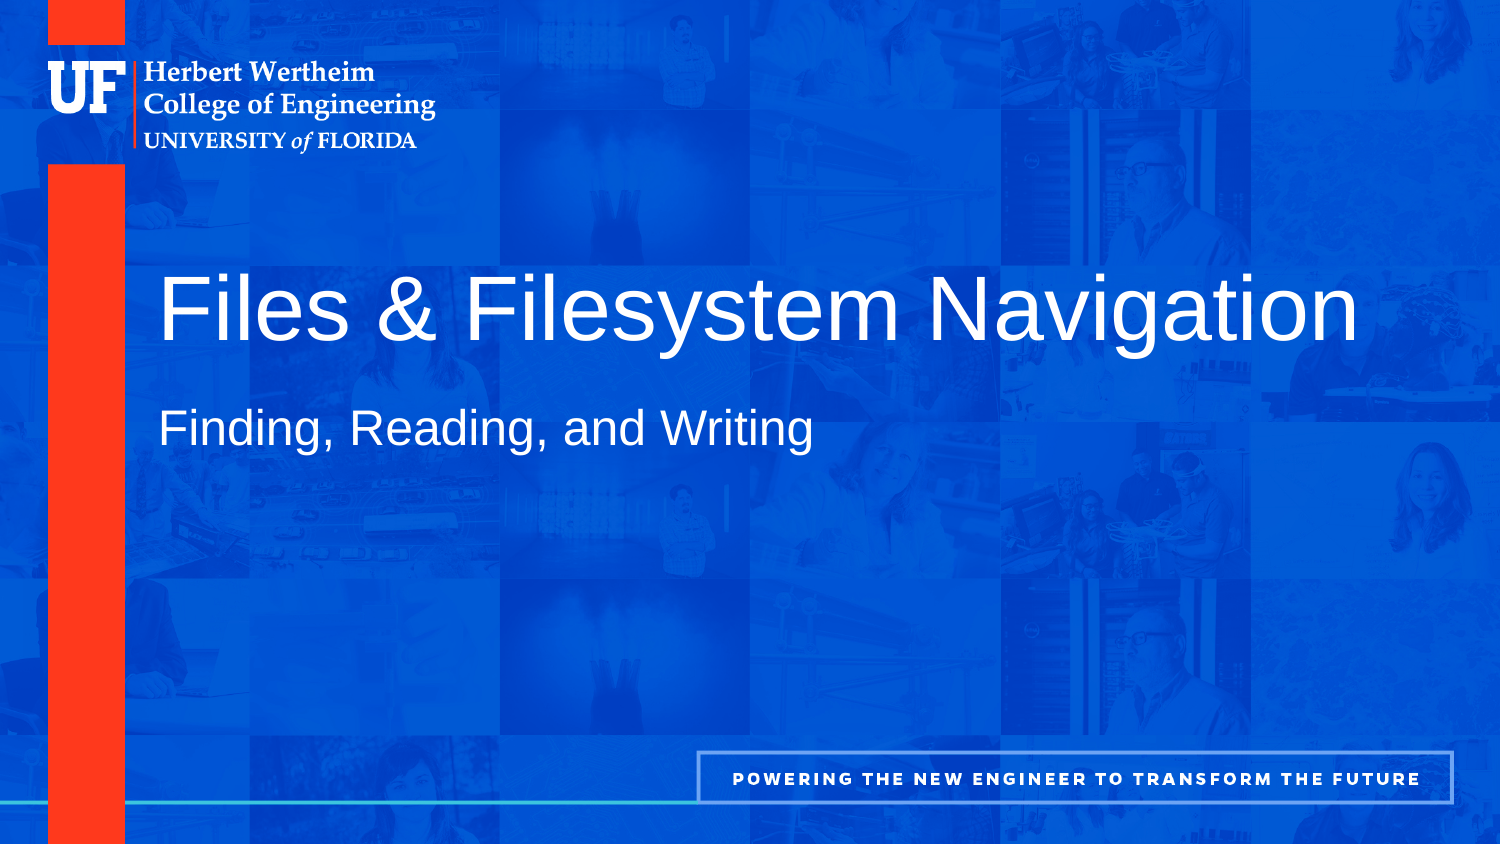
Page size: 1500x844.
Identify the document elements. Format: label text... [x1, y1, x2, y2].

list Finding, Reading, and Writing [142, 388, 1298, 496]
picture [0, 0, 1500, 844]
title Files & Filesystem Navigation [142, 262, 1500, 396]
